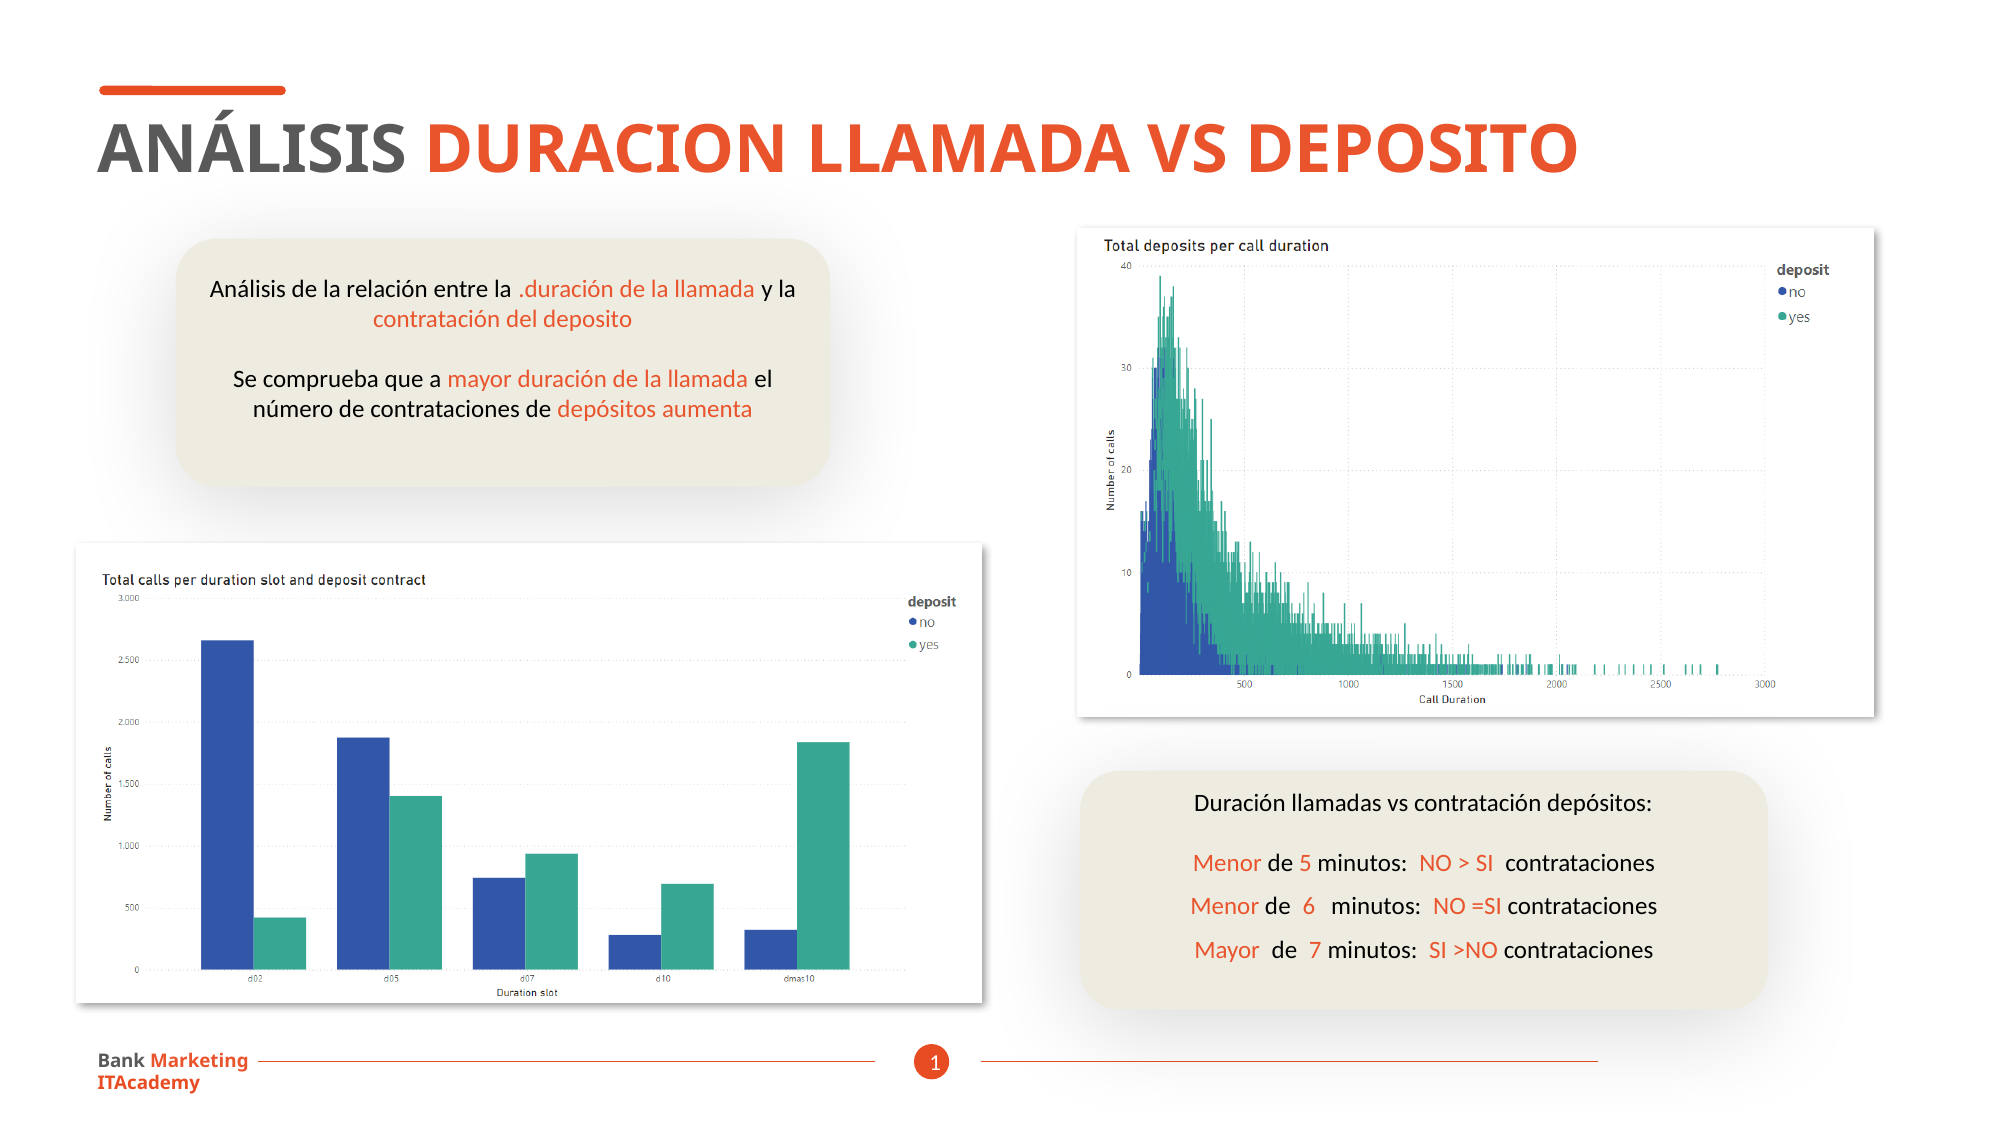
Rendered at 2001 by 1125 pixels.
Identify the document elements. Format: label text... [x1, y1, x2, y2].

picture [76, 543, 982, 1003]
text_box Análisis de la relación entre la .duración de la llamada y la contratación del deposito Se comprueba que a mayor duración de la llamada el número de contrataciones de depósitos aumenta [174, 237, 832, 488]
text_box ANÁLISIS DURACION LLAMADA VS DEPOSITO [83, 98, 1918, 194]
picture [1077, 227, 1874, 717]
text_box Duración llamadas vs contratación depósitos: Menor de 5 minutos: NO > SI contrataciones Menor de 6 minutos: NO =SI contrataciones Mayor de 7 minutos: SI >NO contrataciones [1078, 769, 1770, 1011]
text_box Bank Marketing ITAcademy [82, 1041, 1897, 1101]
